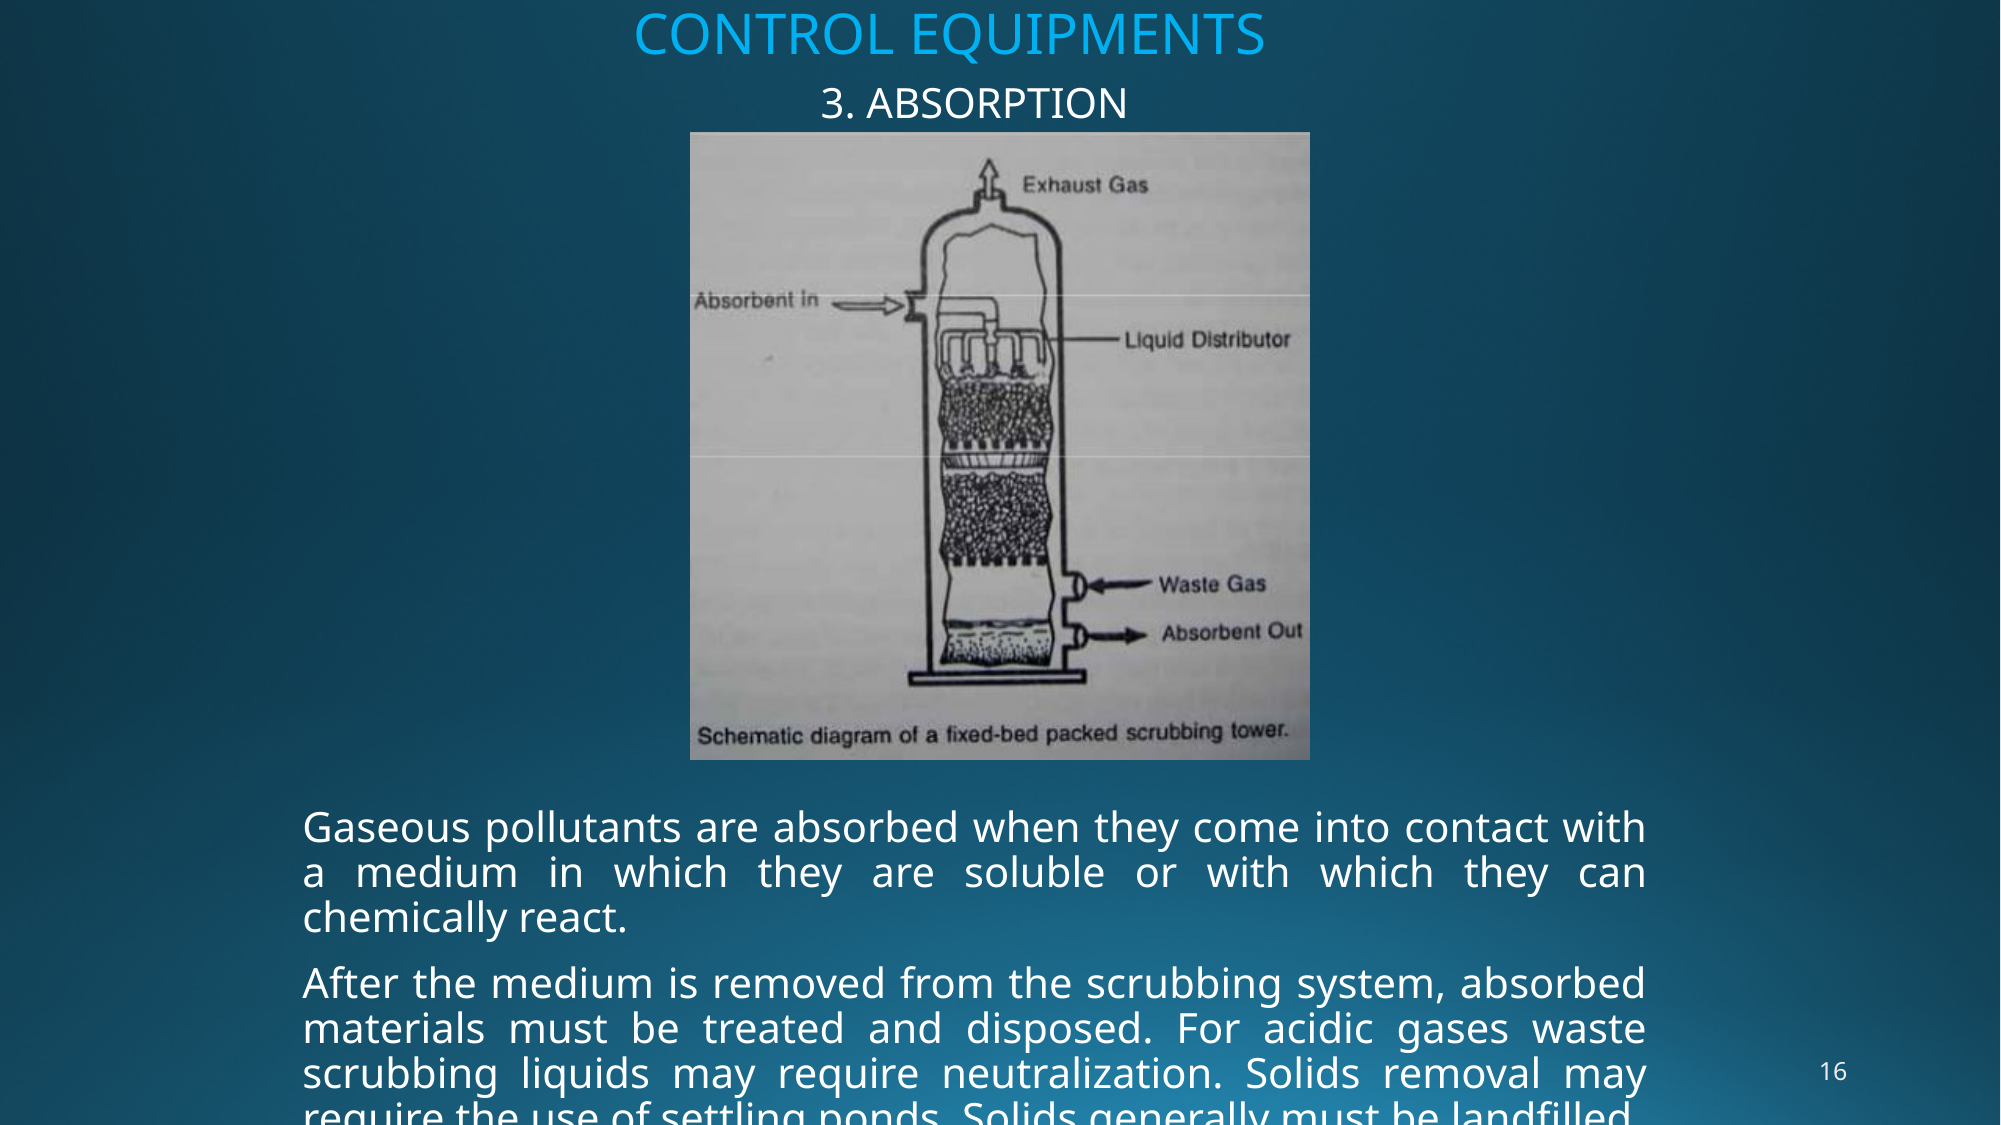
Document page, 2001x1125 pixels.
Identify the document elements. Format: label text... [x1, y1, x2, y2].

title CONTROL EQUIPMENTS [337, 0, 1563, 75]
picture [690, 132, 1310, 760]
slide_number 16 [1412, 1042, 1863, 1103]
picture [0, 0, 2001, 1125]
list 3. ABSORPTION Gaseous pollutants are absorbed when they come into contact with a medium in which they are soluble or with which they can chemically react. After the medium is removed from the scrubbing system, absorbed materials must be treated and disposed. For acidic gases waste scrubbing liquids may require neutralization. Solids removal may require the use of settling ponds. Solids generally must be landfilled. [287, 75, 1663, 1100]
